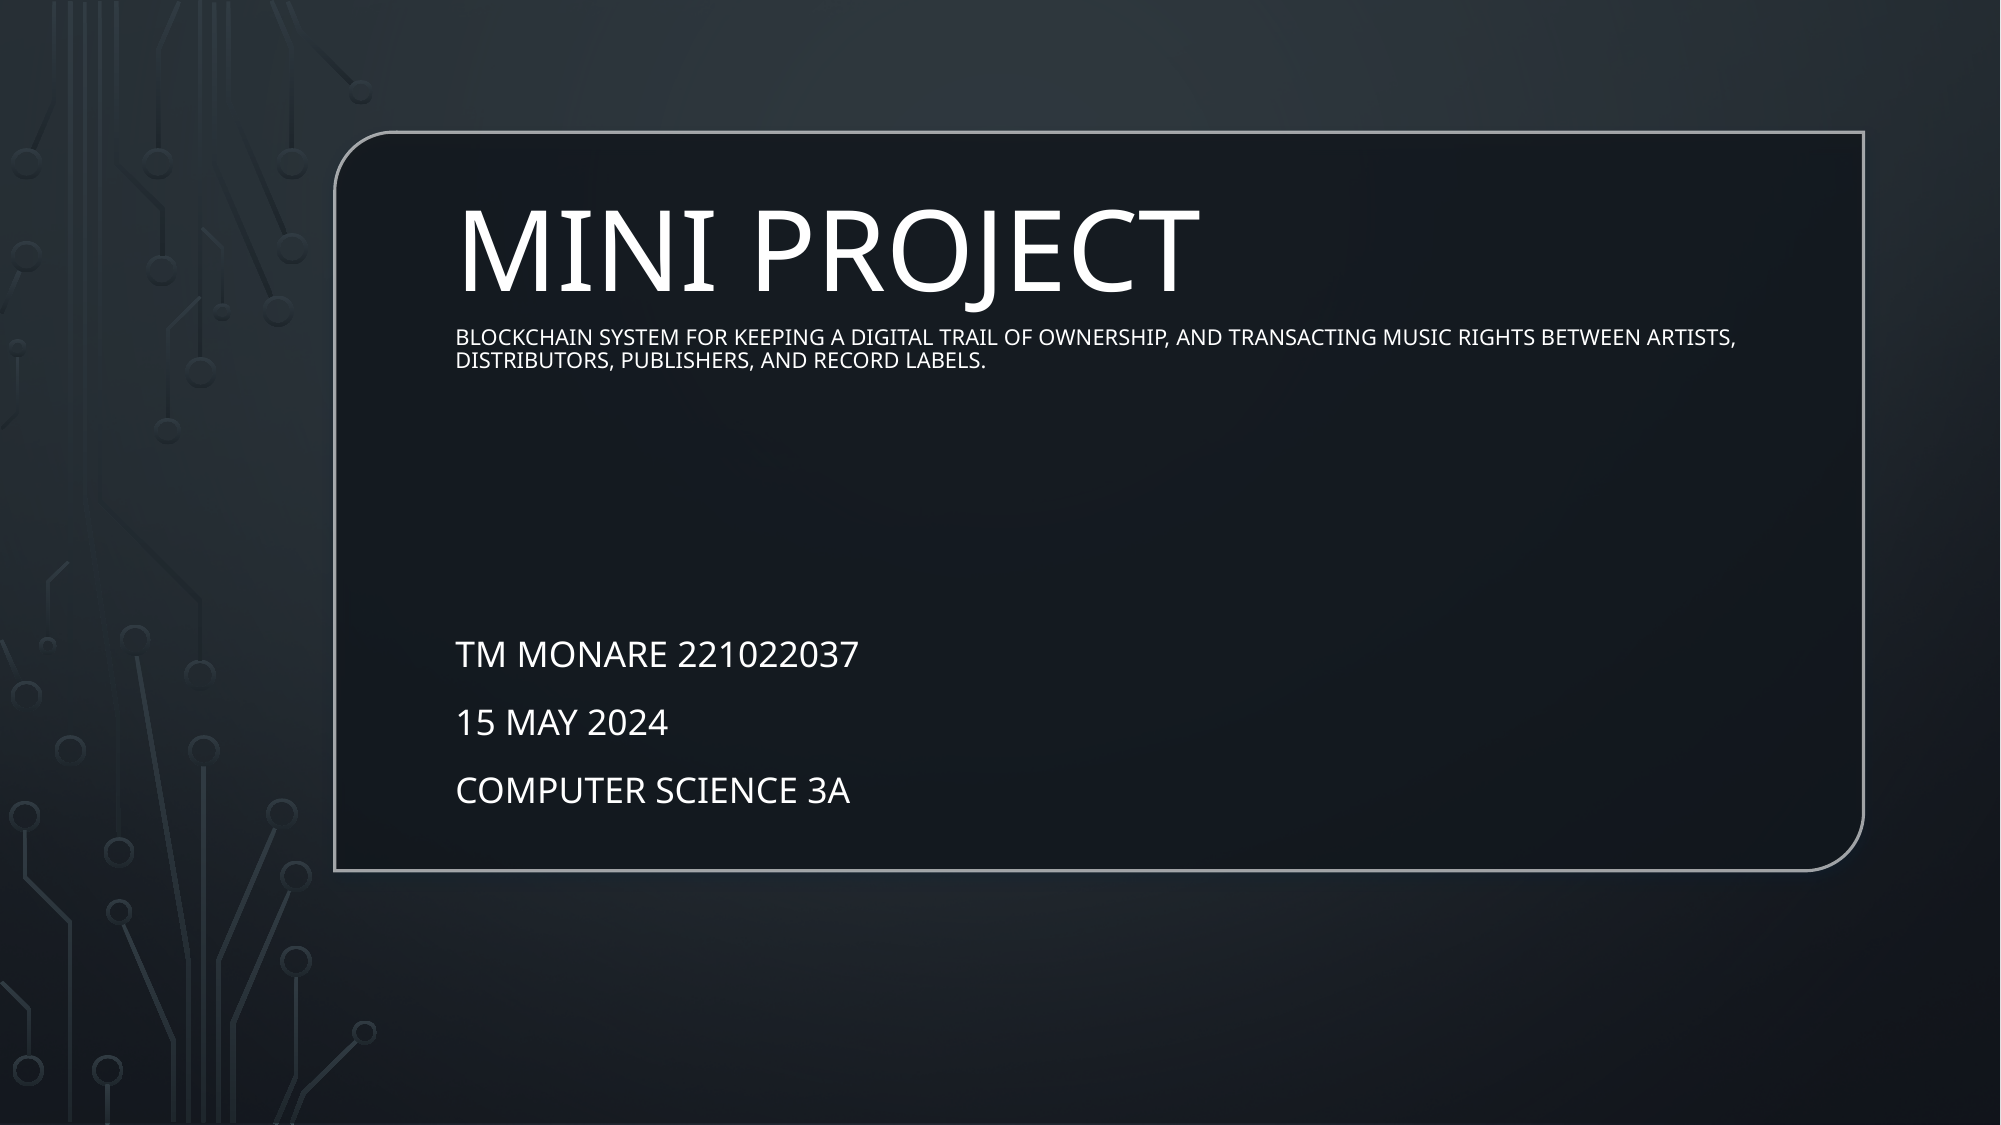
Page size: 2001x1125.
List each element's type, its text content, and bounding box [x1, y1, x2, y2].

subtitle TM MONARE 221022037 15 May 2024 Computer Science 3a [440, 620, 1611, 819]
text_box [334, 131, 1865, 872]
text_box [0, 0, 2000, 1125]
text_box Blockchain System for KEEPING a digital trail of ownership, and transacting Music rights between Artists, distributors, publishers, and record labels. [440, 318, 1883, 382]
title Mini Project [440, 126, 1611, 318]
